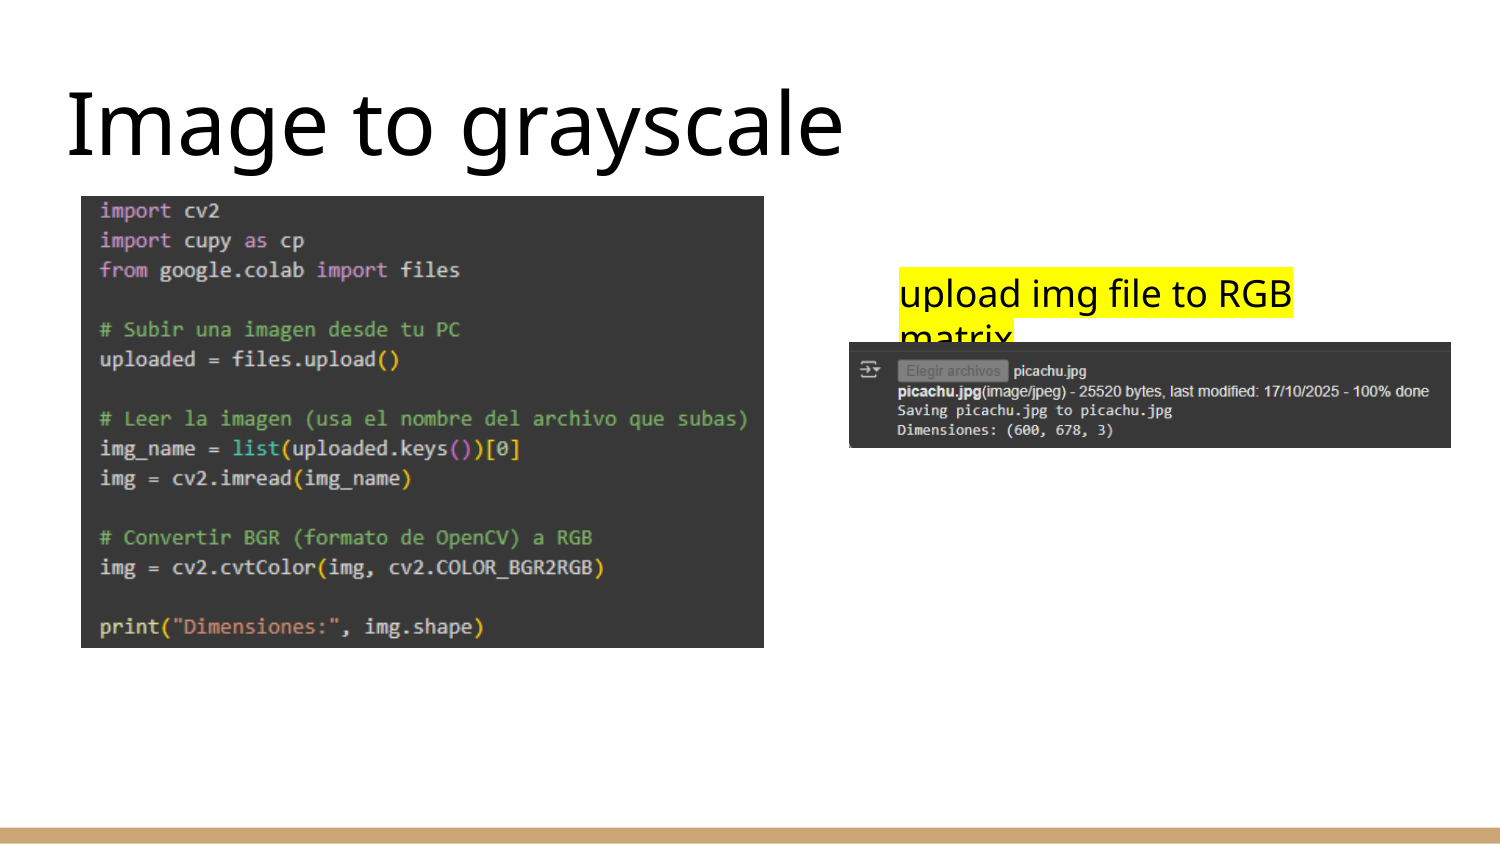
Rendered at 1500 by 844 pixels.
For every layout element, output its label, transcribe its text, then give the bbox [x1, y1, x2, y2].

title Image to grayscale [51, 51, 1449, 189]
picture [849, 342, 1452, 448]
picture [80, 195, 765, 648]
text_box upload img file to RGB matrix [883, 254, 1430, 329]
